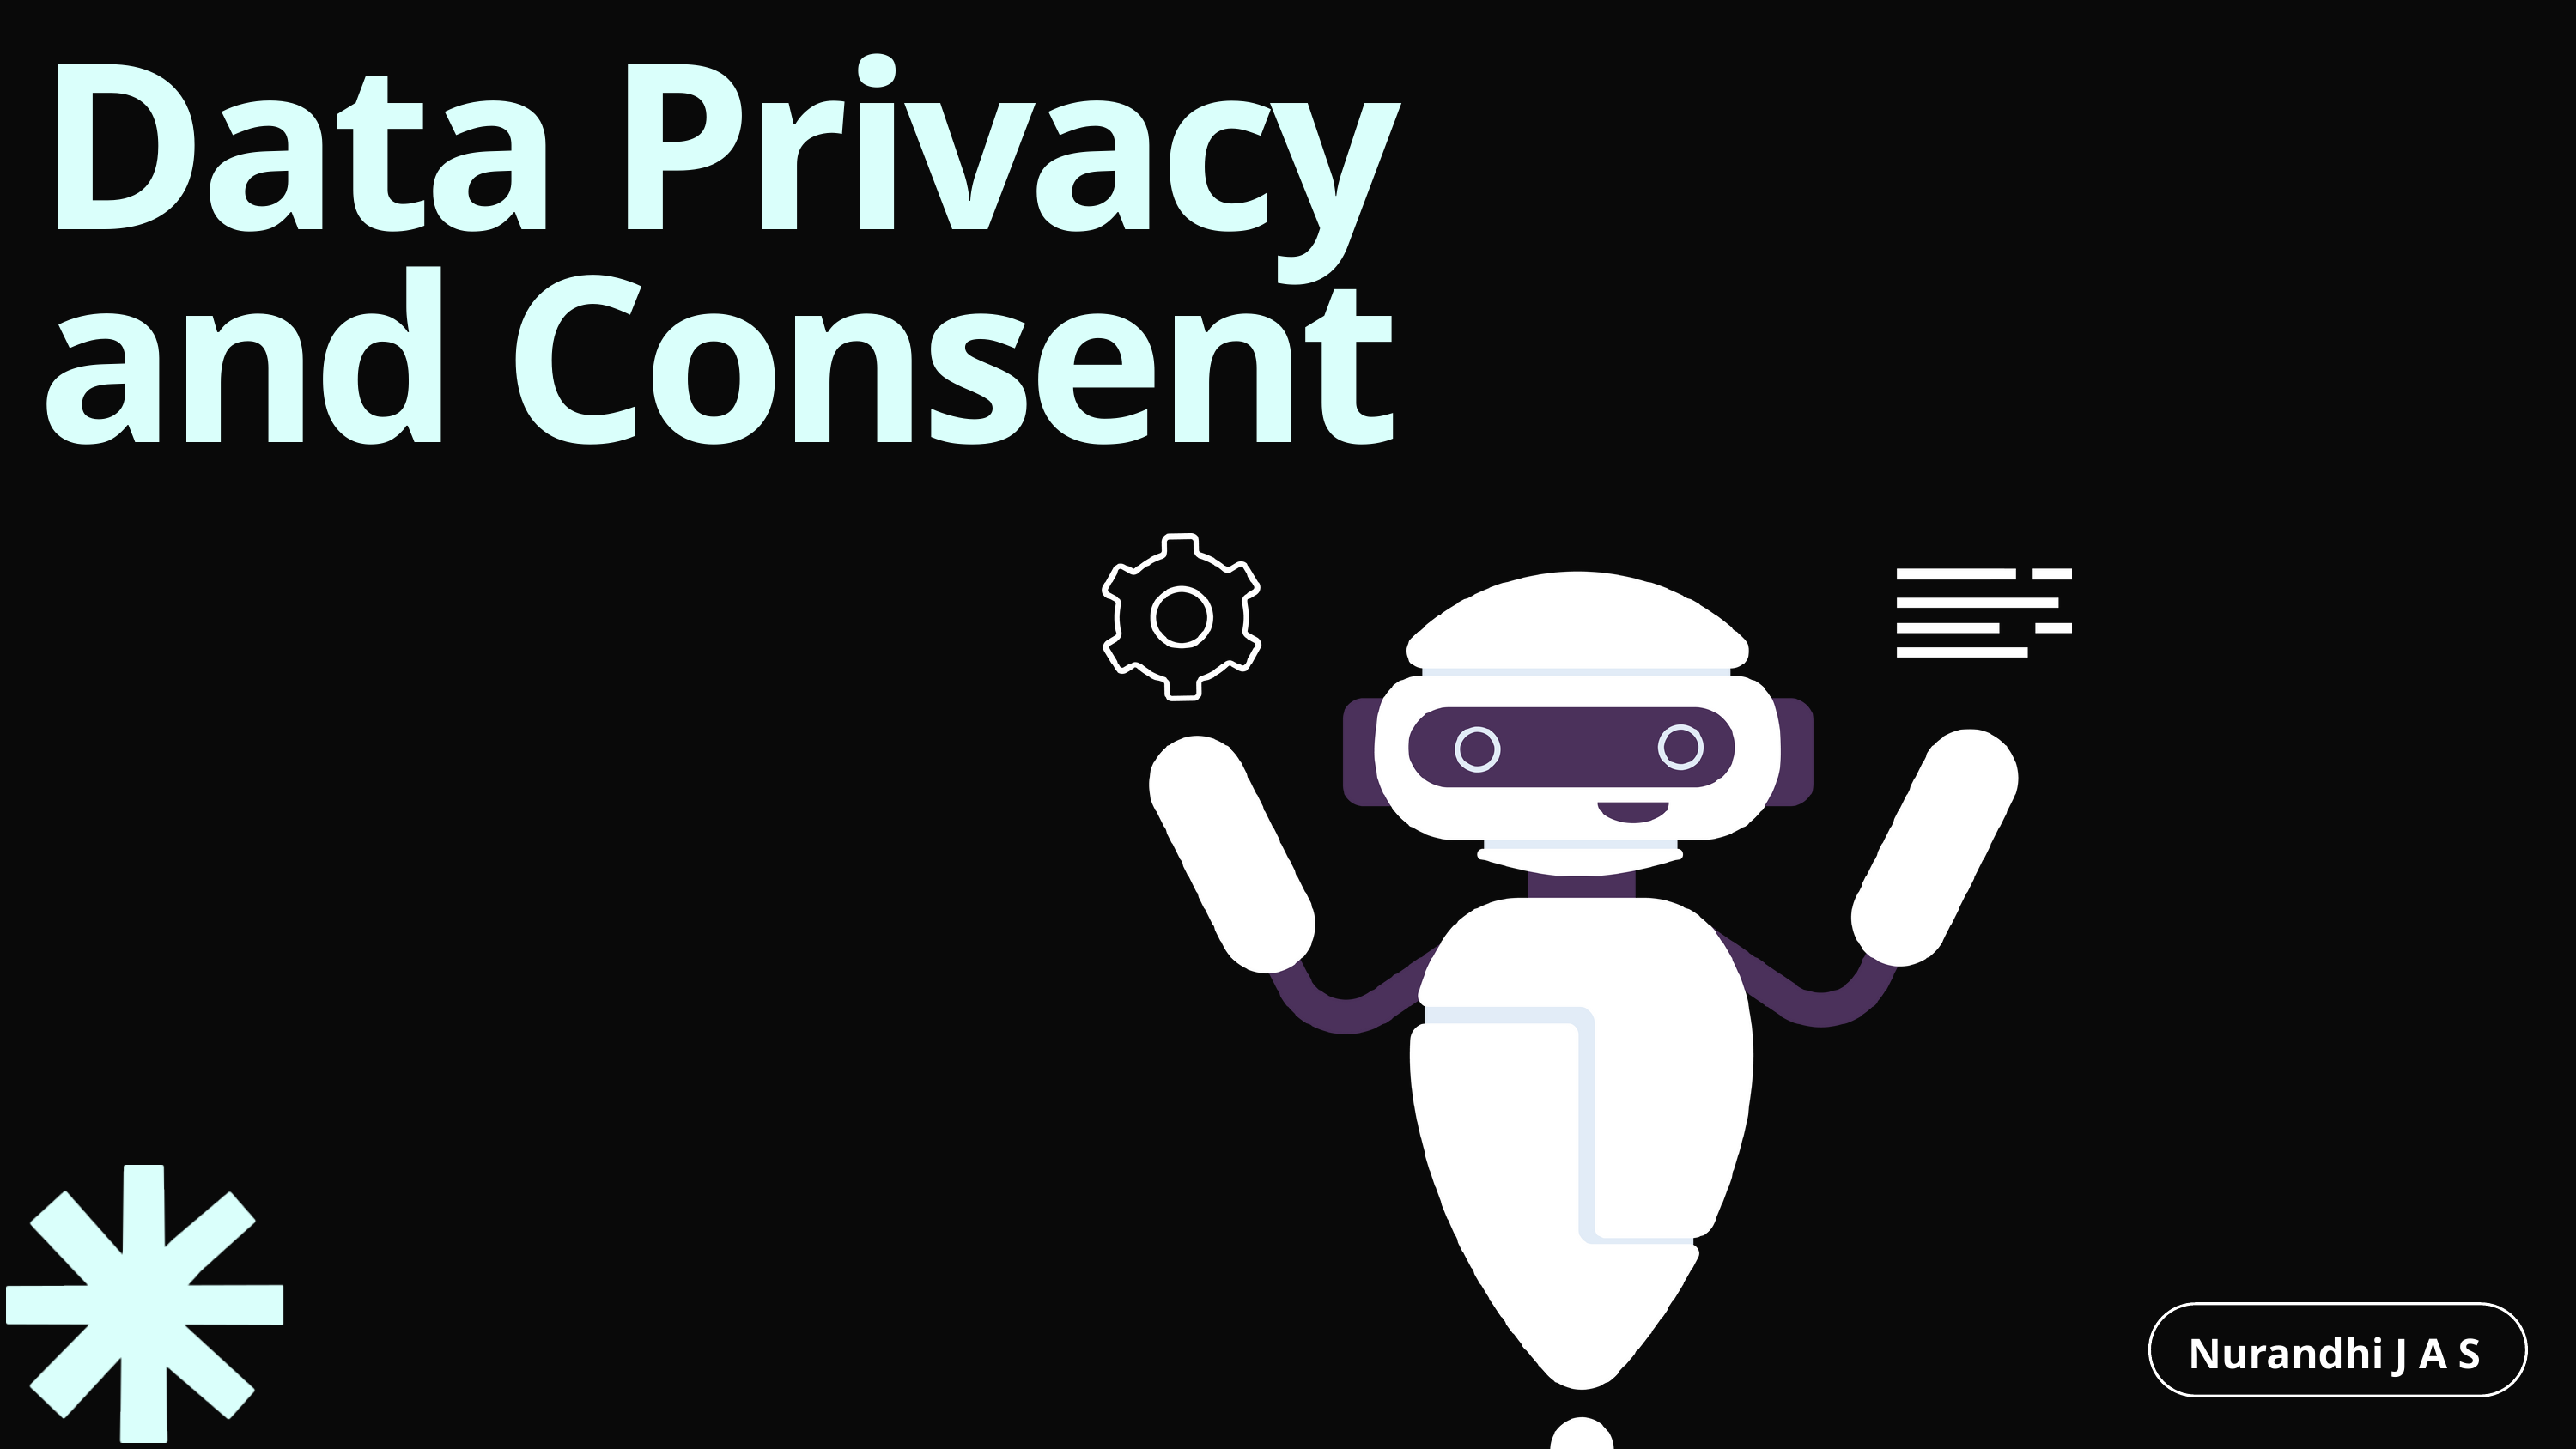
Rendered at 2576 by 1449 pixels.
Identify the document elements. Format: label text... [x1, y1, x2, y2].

text_box [6, 1165, 284, 1443]
text_box Data Privacy and Consent [37, 63, 1587, 488]
text_box [1102, 533, 2073, 1449]
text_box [2149, 1303, 2527, 1397]
